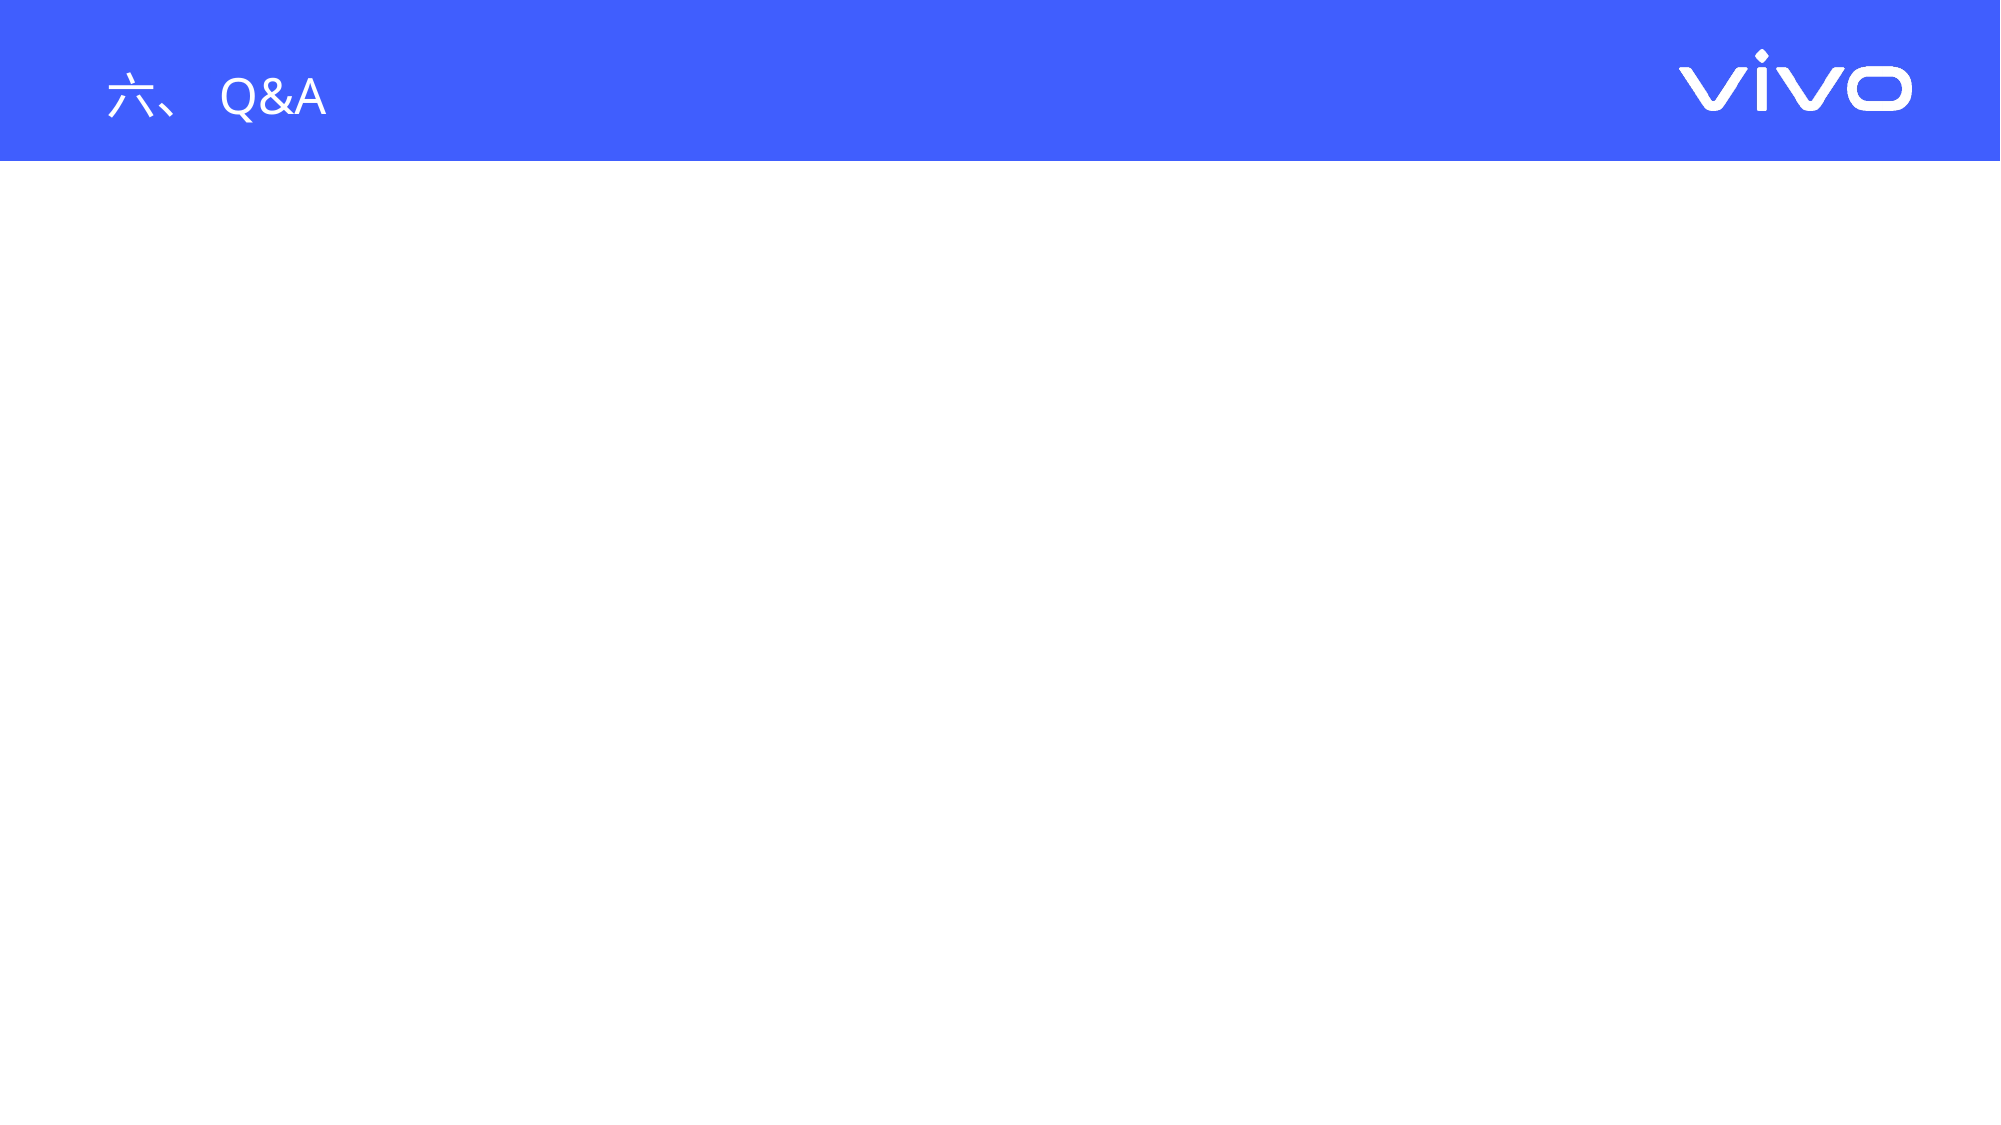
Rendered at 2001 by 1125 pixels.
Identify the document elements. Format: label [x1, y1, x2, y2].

picture [0, 0, 2000, 161]
